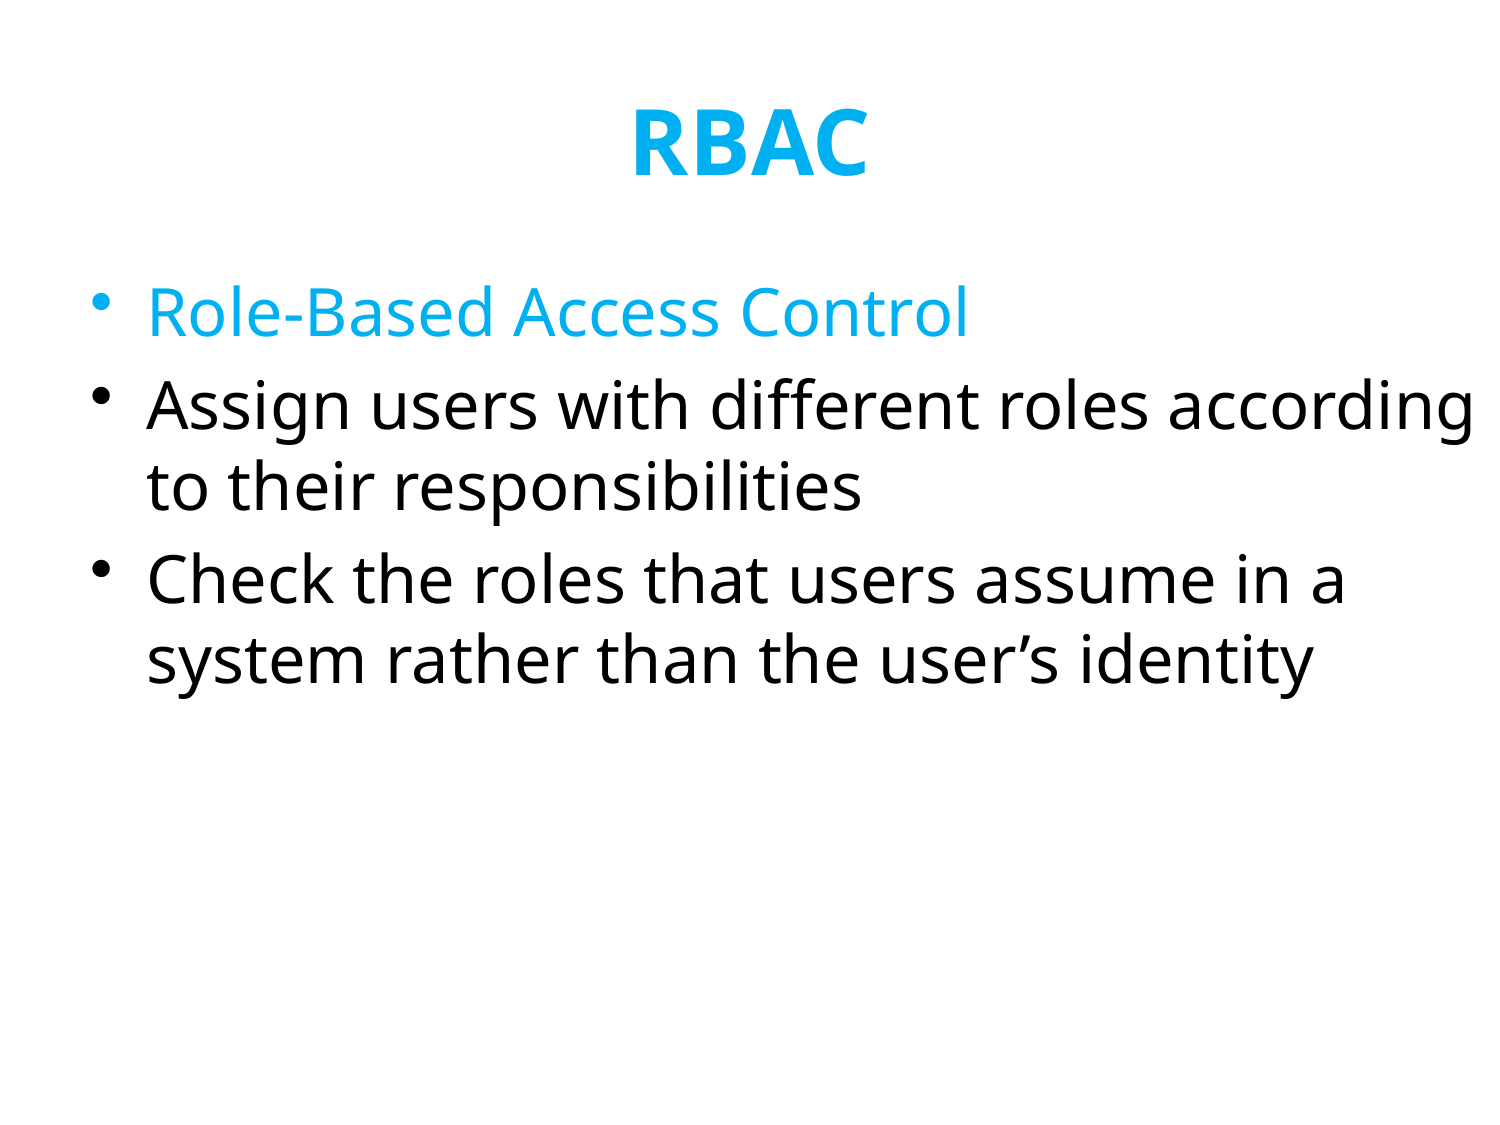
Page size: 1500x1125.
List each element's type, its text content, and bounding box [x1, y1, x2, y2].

title RBAC [0, 45, 1500, 233]
list Role-Based Access Control Assign users with different roles according to their responsibilities Check the roles that users assume in a system rather than the user’s identity [75, 262, 1500, 1125]
